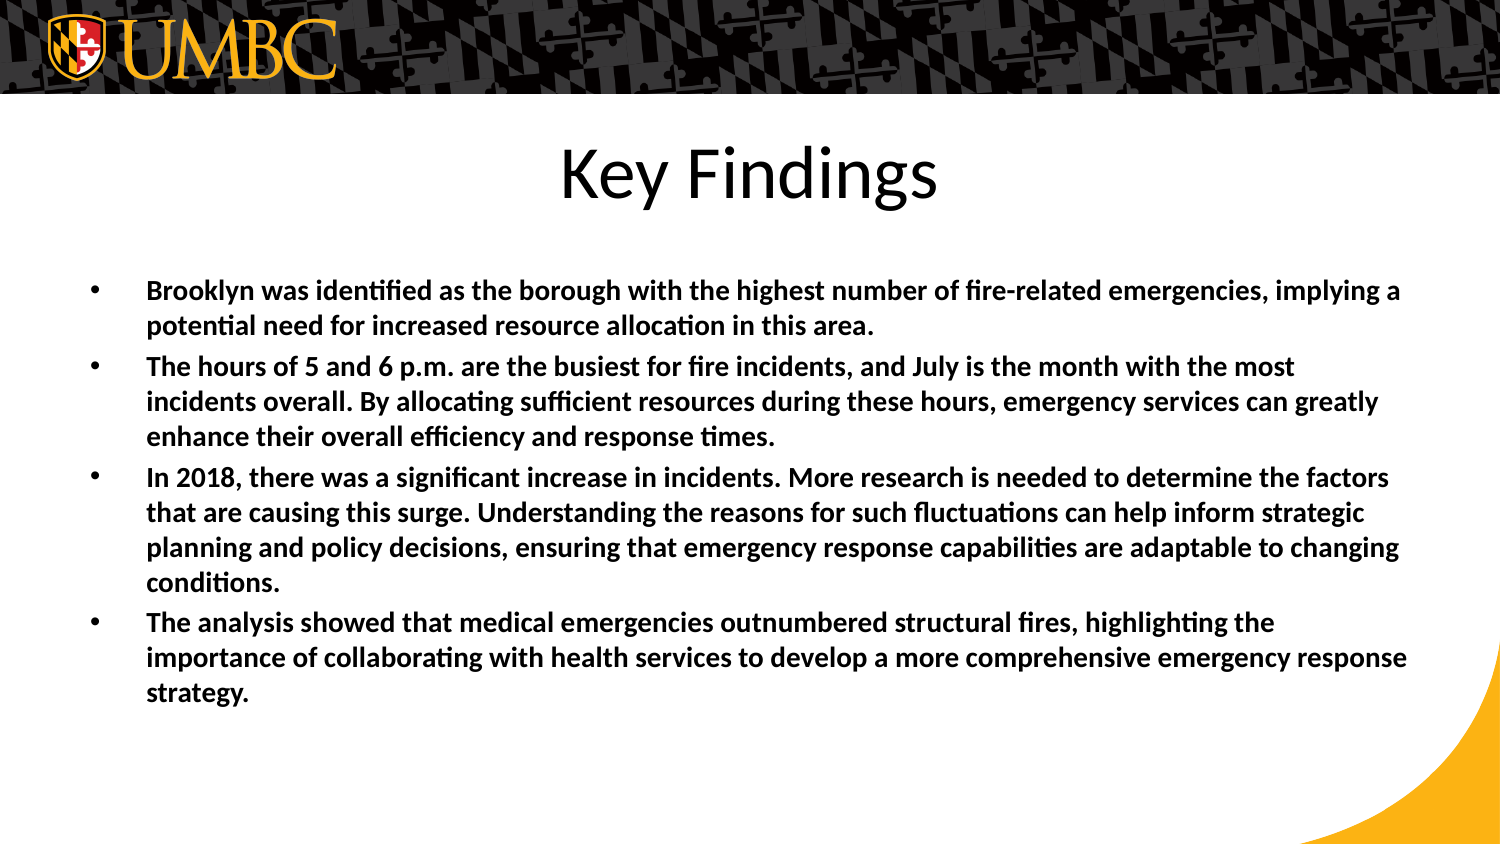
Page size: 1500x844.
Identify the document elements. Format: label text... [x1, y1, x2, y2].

title Key Findings [75, 115, 1425, 221]
list Brooklyn was identified as the borough with the highest number of fire-related emergencies, implying a potential need for increased resource allocation in this area. The hours of 5 and 6 p.m. are the busiest for fire incidents, and July is the month with the most incidents overall. By allocating sufficient resources during these hours, emergency services can greatly enhance their overall efficiency and response times. In 2018, there was a significant increase in incidents. More research is needed to determine the factors that are causing this surge. Understanding the reasons for such fluctuations can help inform strategic planning and policy decisions, ensuring that emergency response capabilities are adaptable to changing conditions. The analysis showed that medical emergencies outnumbered structural fires, highlighting the importance of collaborating with health services to develop a more comprehensive emergency response strategy. [75, 264, 1425, 754]
picture [0, 0, 1500, 94]
picture [1299, 639, 1500, 844]
